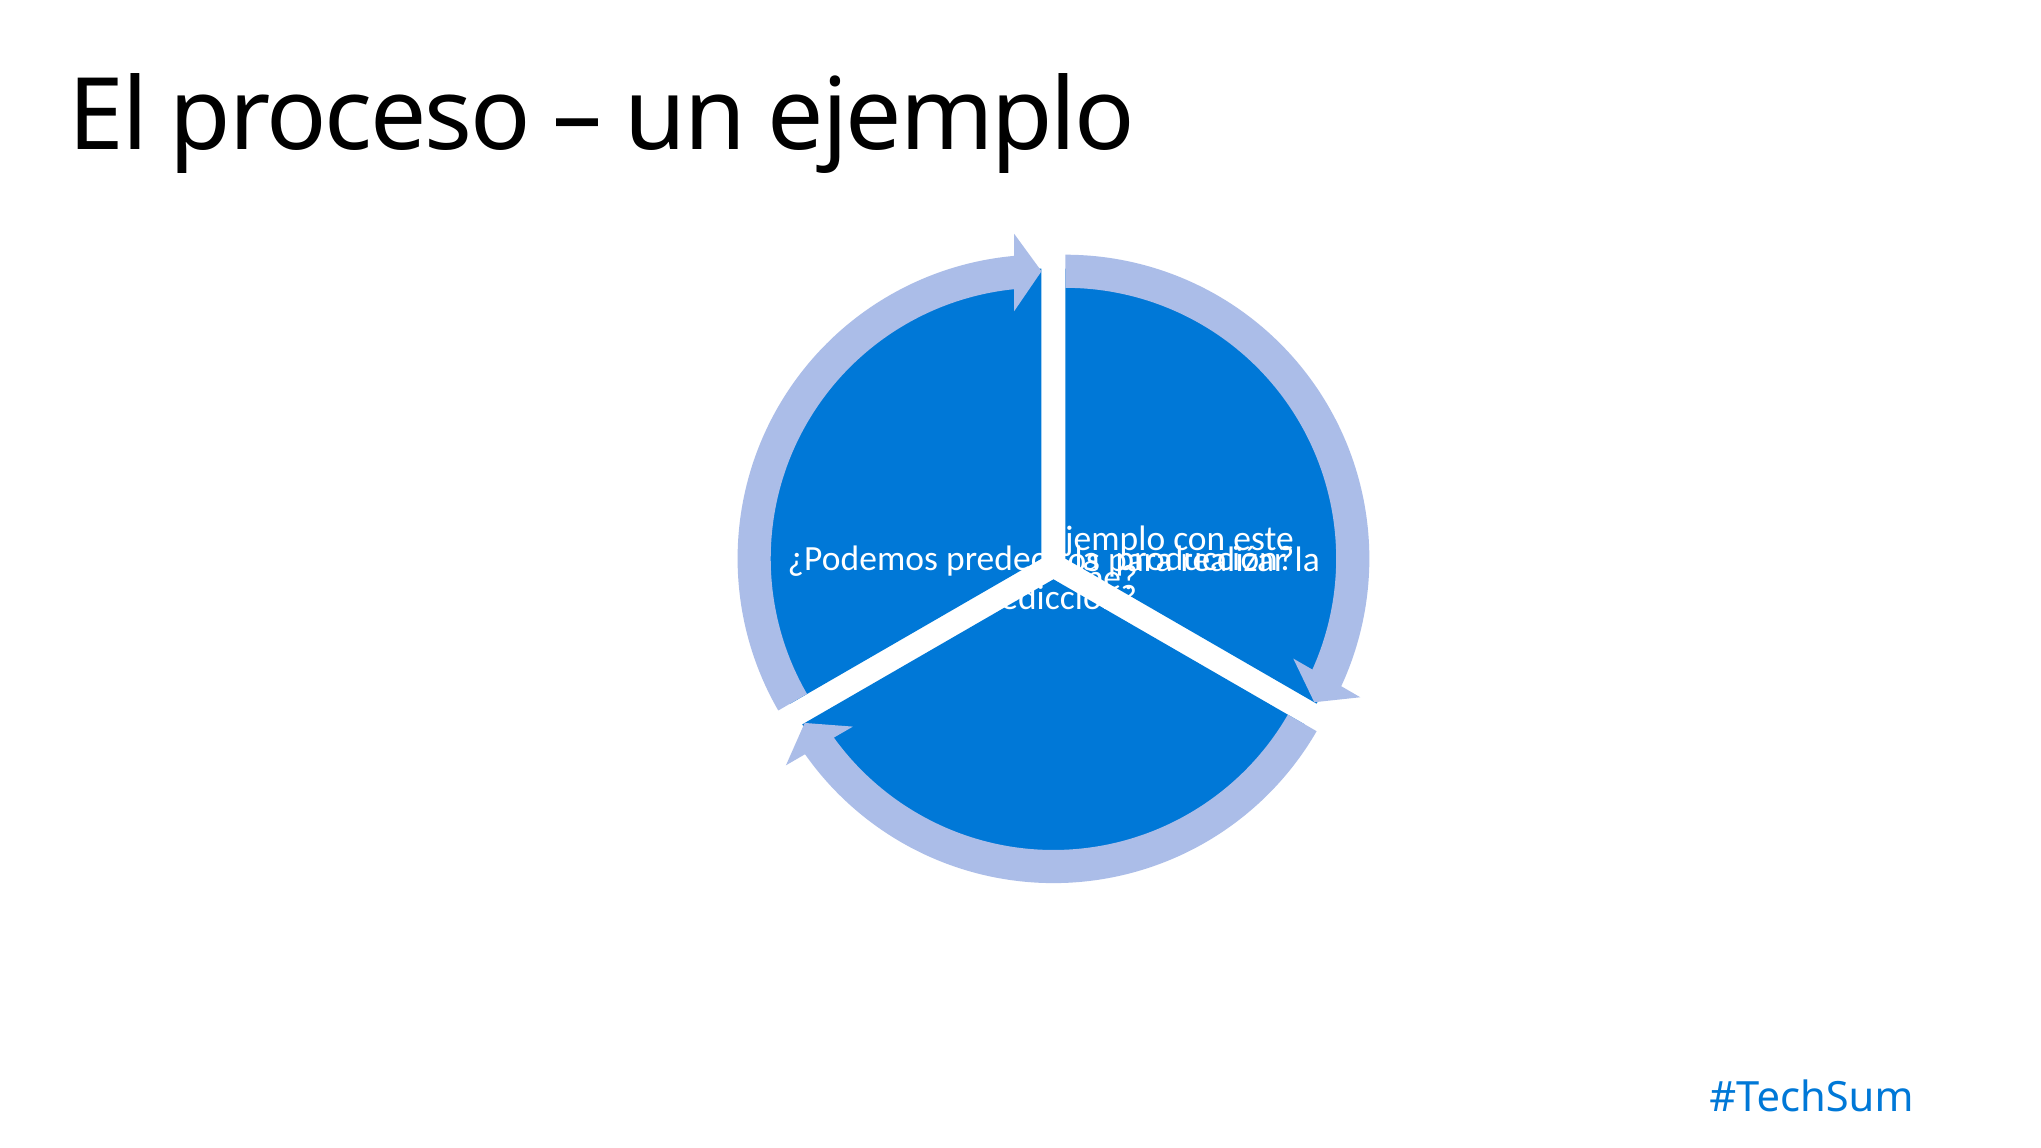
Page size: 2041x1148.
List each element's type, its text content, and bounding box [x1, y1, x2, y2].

title El proceso – un ejemplo [45, 48, 1996, 199]
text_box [432, 223, 1675, 915]
